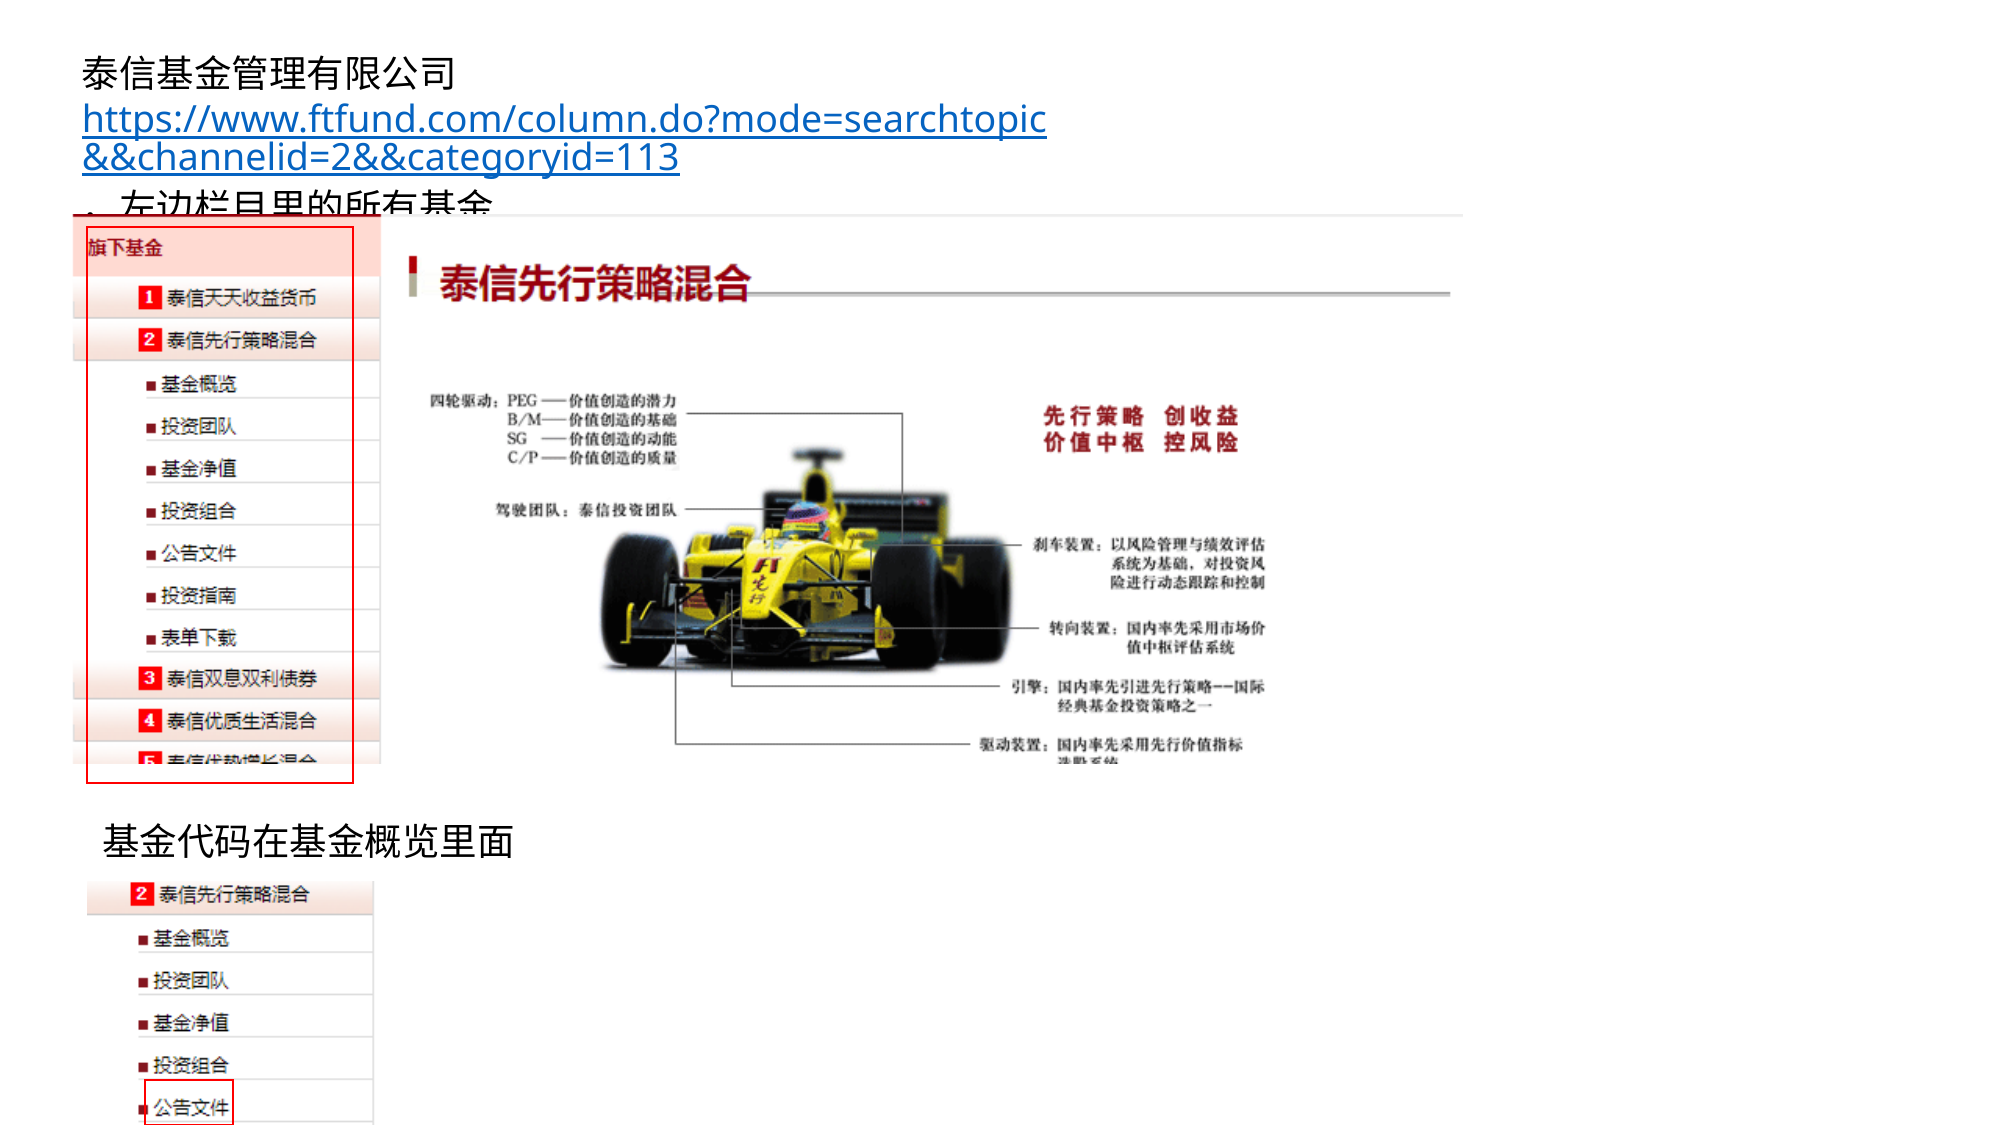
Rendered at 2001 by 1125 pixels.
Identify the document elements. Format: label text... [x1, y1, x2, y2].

text_box 基金代码在基金概览里面 [87, 810, 936, 871]
text_box 泰信基金管理有限公司 https://www.ftfund.com/column.do?mode=searchtopic&&channelid=2&&categoryid=113，左边栏目里的所有基金 [67, 43, 1068, 199]
picture [67, 214, 1463, 764]
text_box [86, 764, 354, 784]
picture [87, 881, 379, 1125]
